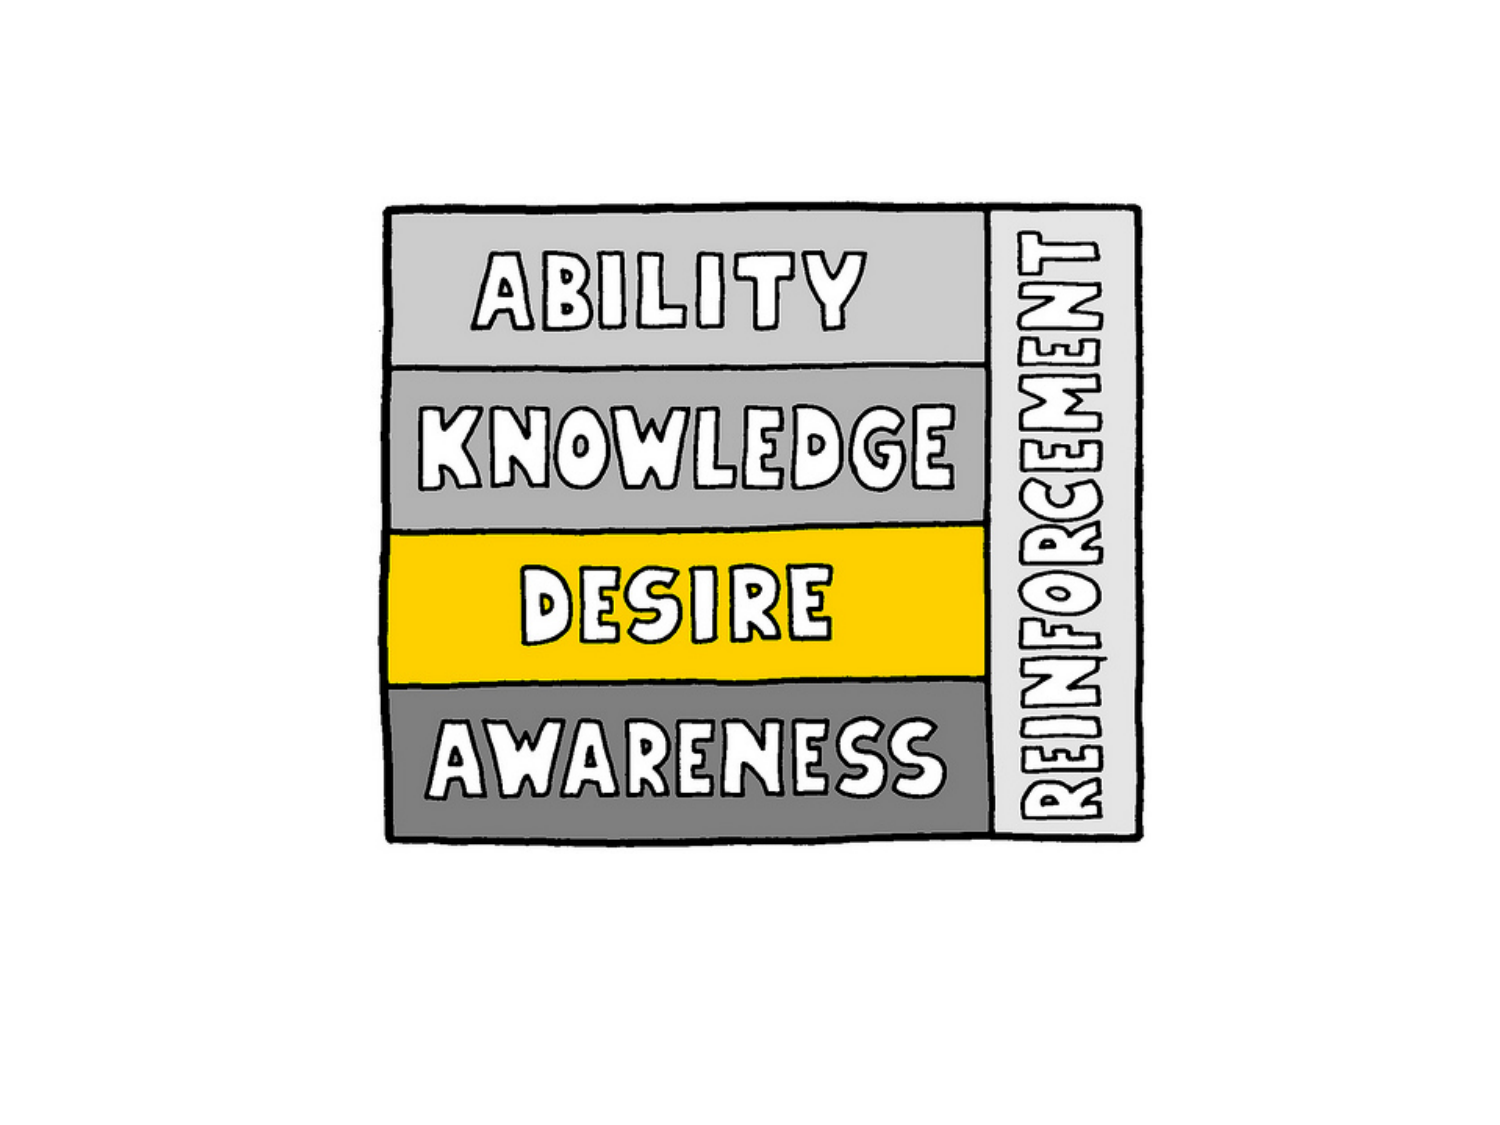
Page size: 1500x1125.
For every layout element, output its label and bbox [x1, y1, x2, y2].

picture [370, 196, 1152, 855]
